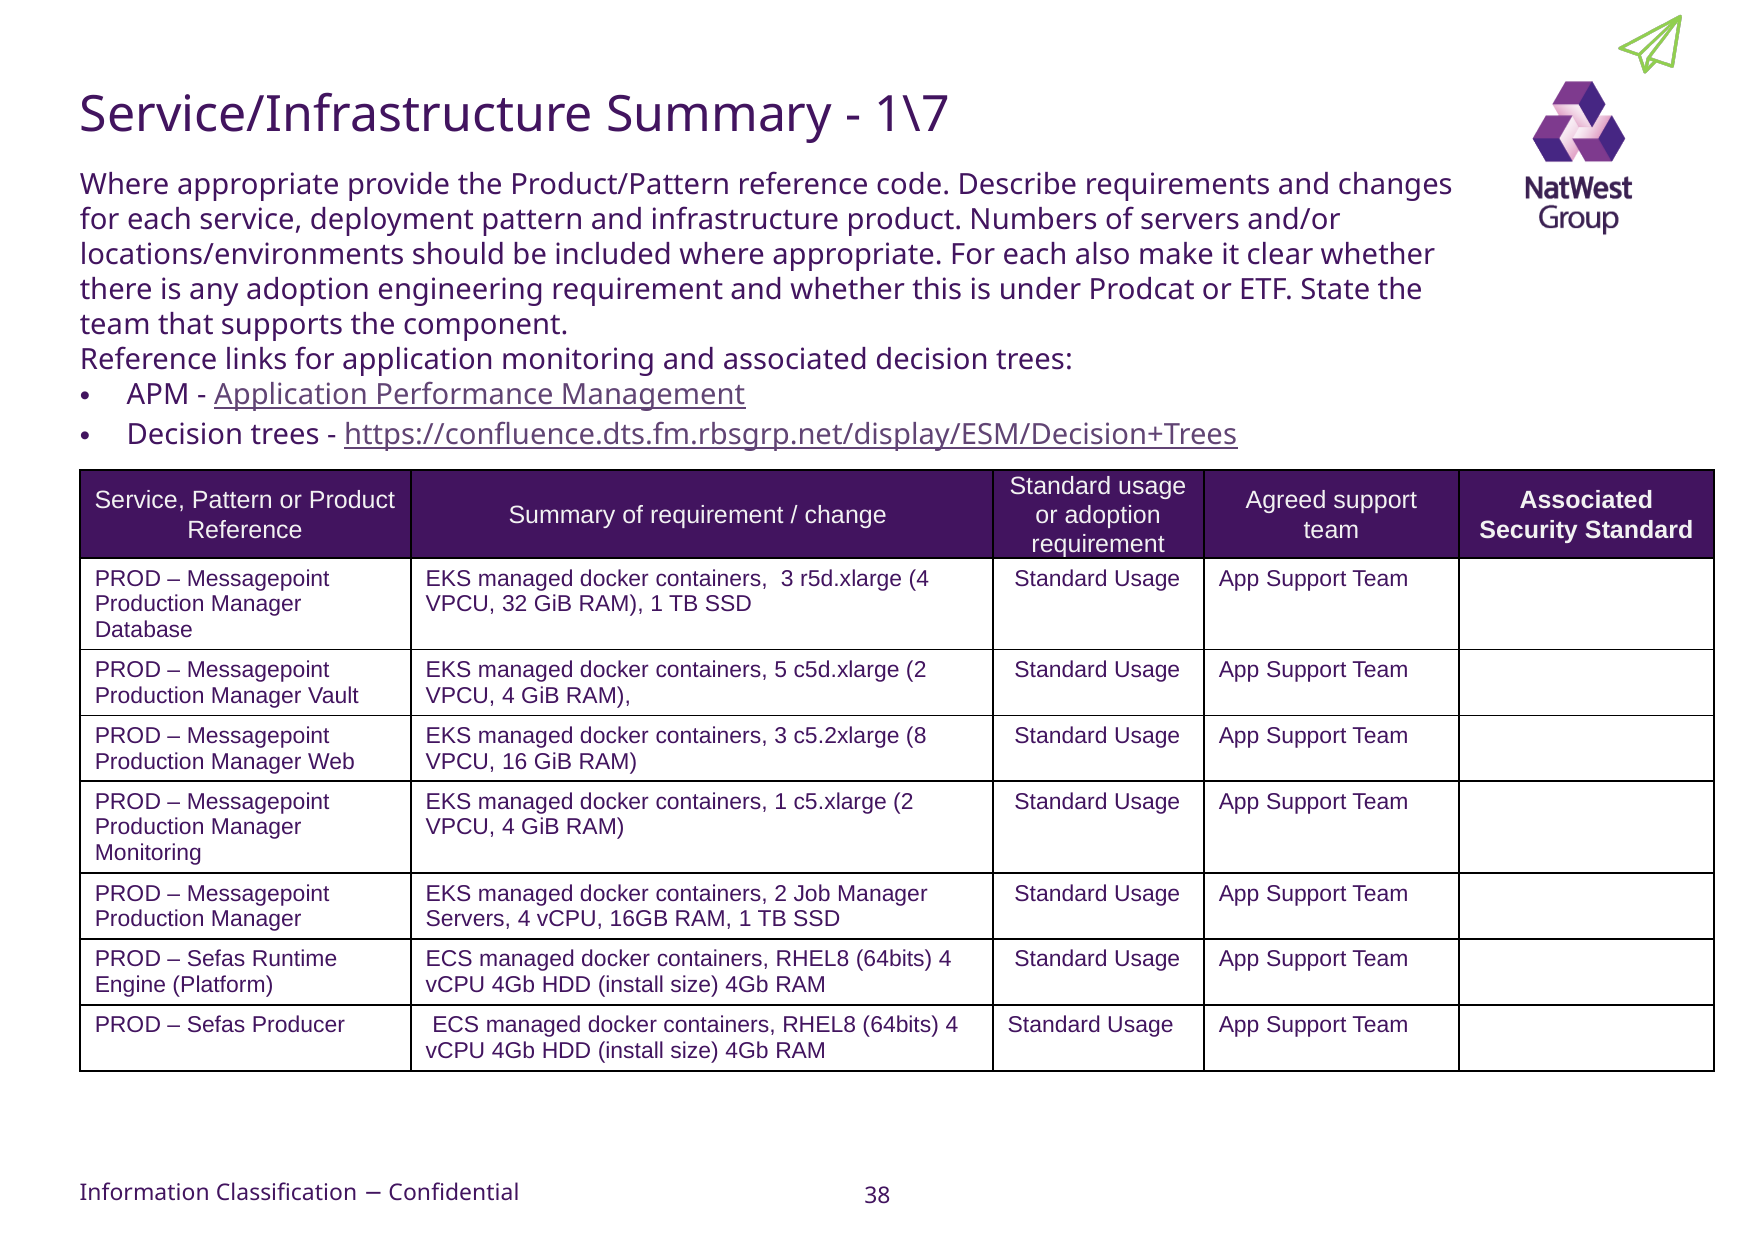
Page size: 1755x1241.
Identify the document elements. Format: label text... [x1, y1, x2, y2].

table_cell [1460, 874, 1713, 938]
table_cell EKS managed docker containers, 1 c5.xlarge (2 VPCU, 4 GiB RAM) [412, 782, 992, 872]
table_cell Standard Usage [994, 940, 1203, 1004]
list Where appropriate provide the Product/Pattern reference code. Describe requirements and changes for each service, deployment pattern and infrastructure product. Numbers of servers and/or locations/environments should be included where appropriate. For each also make it clear whether there is any adoption engineering requirement and whether this is under Prodcat or ETF. State the team that supports the component. Reference links for application monitoring and associated decision trees: APM - Application Performance Management Decision trees - https://confluence.dts.fm.rbsgrp.net/display/ESM/Decision+Trees [79, 170, 1486, 350]
table_cell EKS managed docker containers, 2 Job Manager Servers, 4 vCPU, 16GB RAM, 1 TB SSD [412, 874, 992, 938]
table_cell PROD – Messagepoint Production Manager Vault [81, 650, 410, 715]
table_cell PROD – Messagepoint Production Manager Monitoring [81, 782, 410, 872]
table_cell [1460, 940, 1713, 1004]
table_header Summary of requirement / change [412, 471, 992, 557]
table_cell App Support Team [1205, 874, 1458, 938]
table_header Associated Security Standard [1460, 471, 1713, 557]
table_cell PROD – Sefas Runtime Engine (Platform) [81, 940, 410, 1004]
table_cell Standard Usage [994, 874, 1203, 938]
title Service/Infrastructure Summary - 1\7 [79, 81, 1486, 170]
table_cell Standard Usage [994, 782, 1203, 872]
table_cell PROD – Messagepoint Production Manager Database [81, 559, 410, 649]
table_cell [1460, 782, 1713, 872]
table_cell EKS managed docker containers, 3 r5d.xlarge (4 VPCU, 32 GiB RAM), 1 TB SSD [412, 559, 992, 649]
table_cell Standard Usage [994, 716, 1203, 780]
table_cell [1460, 1006, 1713, 1070]
table_cell ECS managed docker containers, RHEL8 (64bits) 4 vCPU 4Gb HDD (install size) 4Gb RAM [412, 940, 992, 1004]
table_cell Standard Usage [994, 559, 1203, 649]
table_header Agreed support team [1205, 471, 1458, 557]
table_cell Standard Usage [994, 650, 1203, 715]
table_cell PROD – Messagepoint Production Manager Web [81, 716, 410, 780]
table_header Standard usage or adoption requirement [994, 471, 1203, 557]
table_cell PROD – Messagepoint Production Manager [81, 874, 410, 938]
table_cell Standard Usage [994, 1006, 1203, 1070]
table_cell [1460, 716, 1713, 780]
table_cell App Support Team [1205, 782, 1458, 872]
table_header Service, Pattern or Product Reference [81, 471, 410, 557]
table_cell [1460, 650, 1713, 715]
table_cell ECS managed docker containers, RHEL8 (64bits) 4 vCPU 4Gb HDD (install size) 4Gb RAM [412, 1006, 992, 1070]
table_cell [1460, 559, 1713, 649]
table_cell EKS managed docker containers, 5 c5d.xlarge (2 VPCU, 4 GiB RAM), [412, 650, 992, 715]
table_cell App Support Team [1205, 559, 1458, 649]
table_cell App Support Team [1205, 940, 1458, 1004]
table_cell App Support Team [1205, 650, 1458, 715]
picture [0, 0, 1755, 1241]
table_cell App Support Team [1205, 716, 1458, 780]
table_cell App Support Team [1205, 1006, 1458, 1070]
slide_number 38 [829, 1173, 926, 1219]
table_cell PROD – Sefas Producer [81, 1006, 410, 1070]
table_cell EKS managed docker containers, 3 c5.2xlarge (8 VPCU, 16 GiB RAM) [412, 716, 992, 780]
